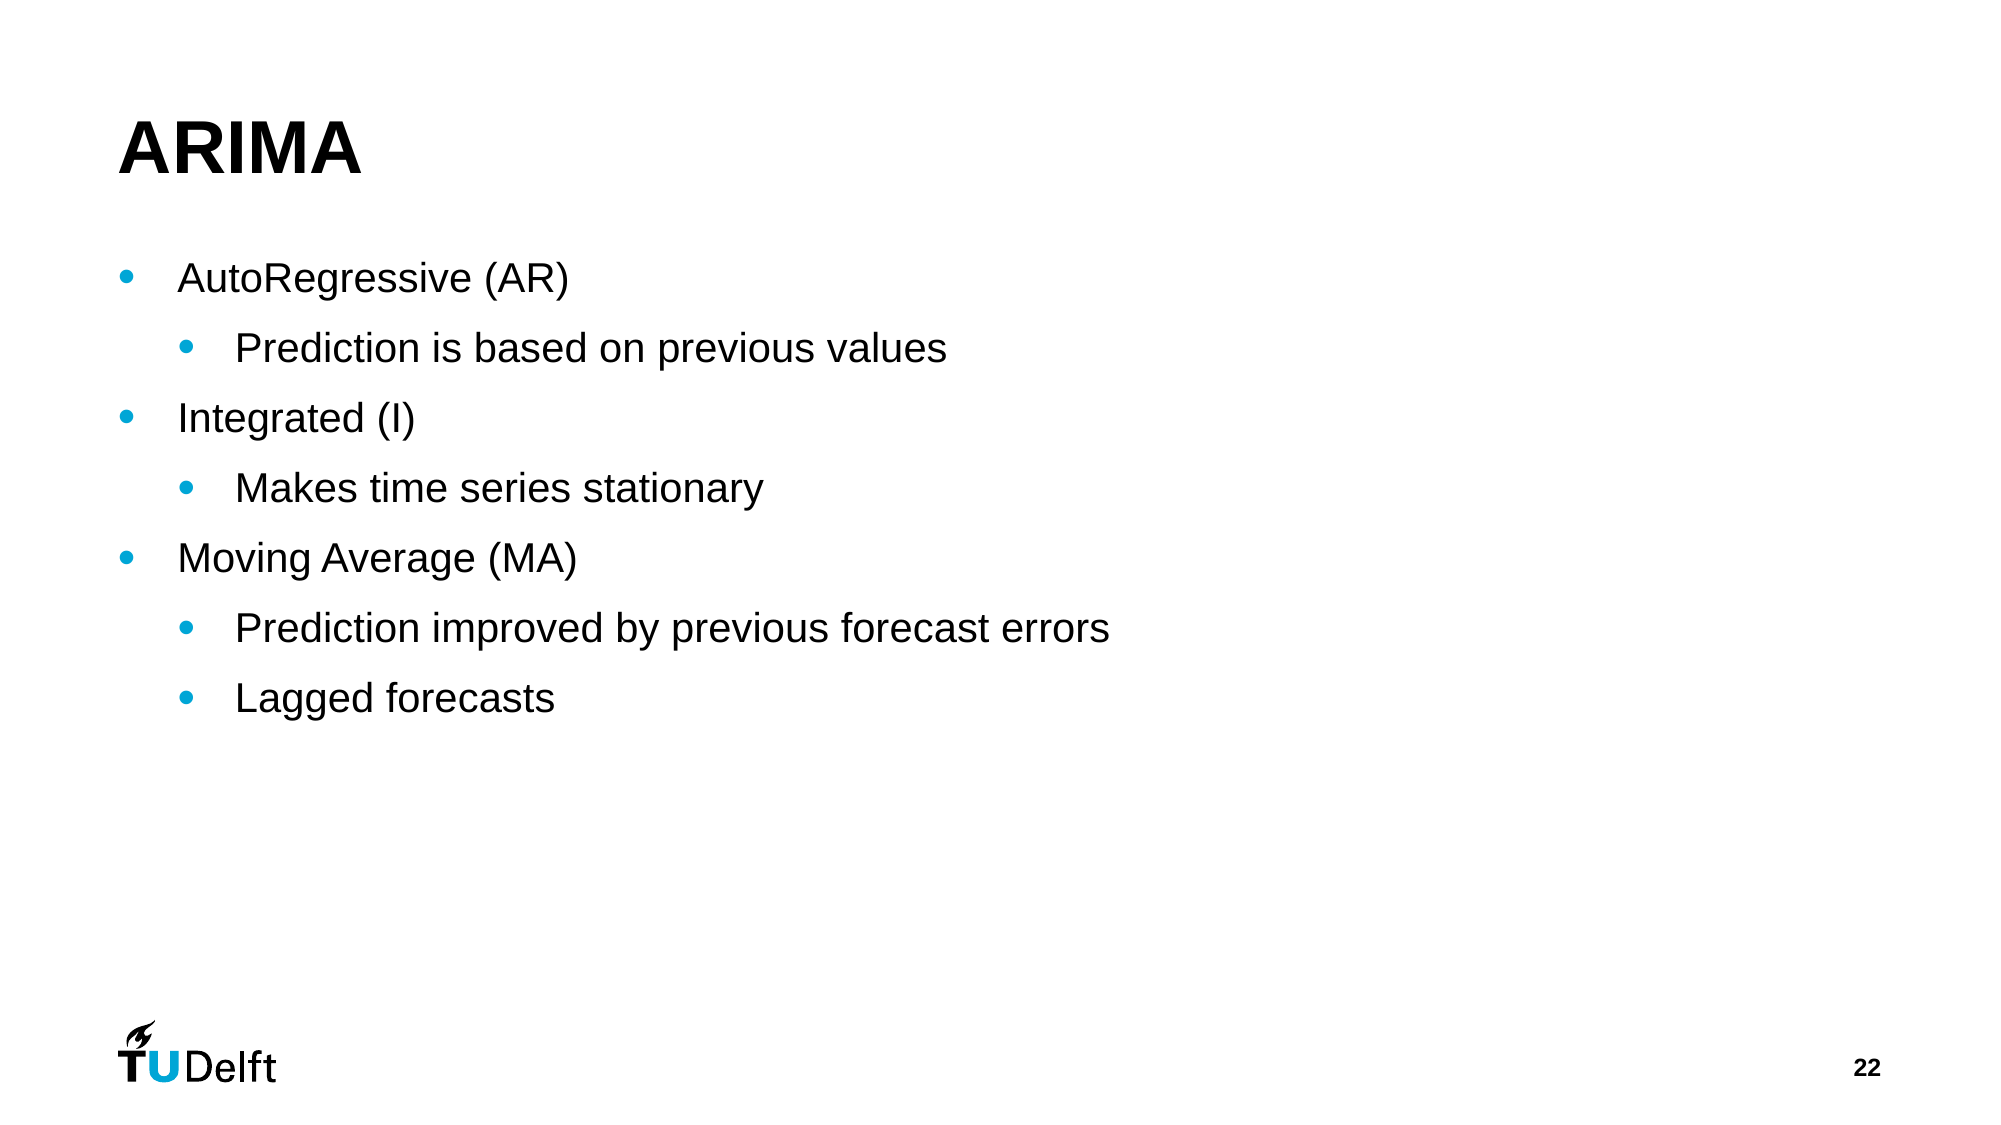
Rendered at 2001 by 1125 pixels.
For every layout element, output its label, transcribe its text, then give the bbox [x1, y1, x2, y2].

list AutoRegressive (AR) Prediction is based on previous values Integrated (I) Makes time series stationary Moving Average (MA) Prediction improved by previous forecast errors Lagged forecasts [117, 256, 1882, 985]
slide_number 22 [1833, 1050, 1882, 1082]
title ARIMA [117, 118, 1882, 172]
